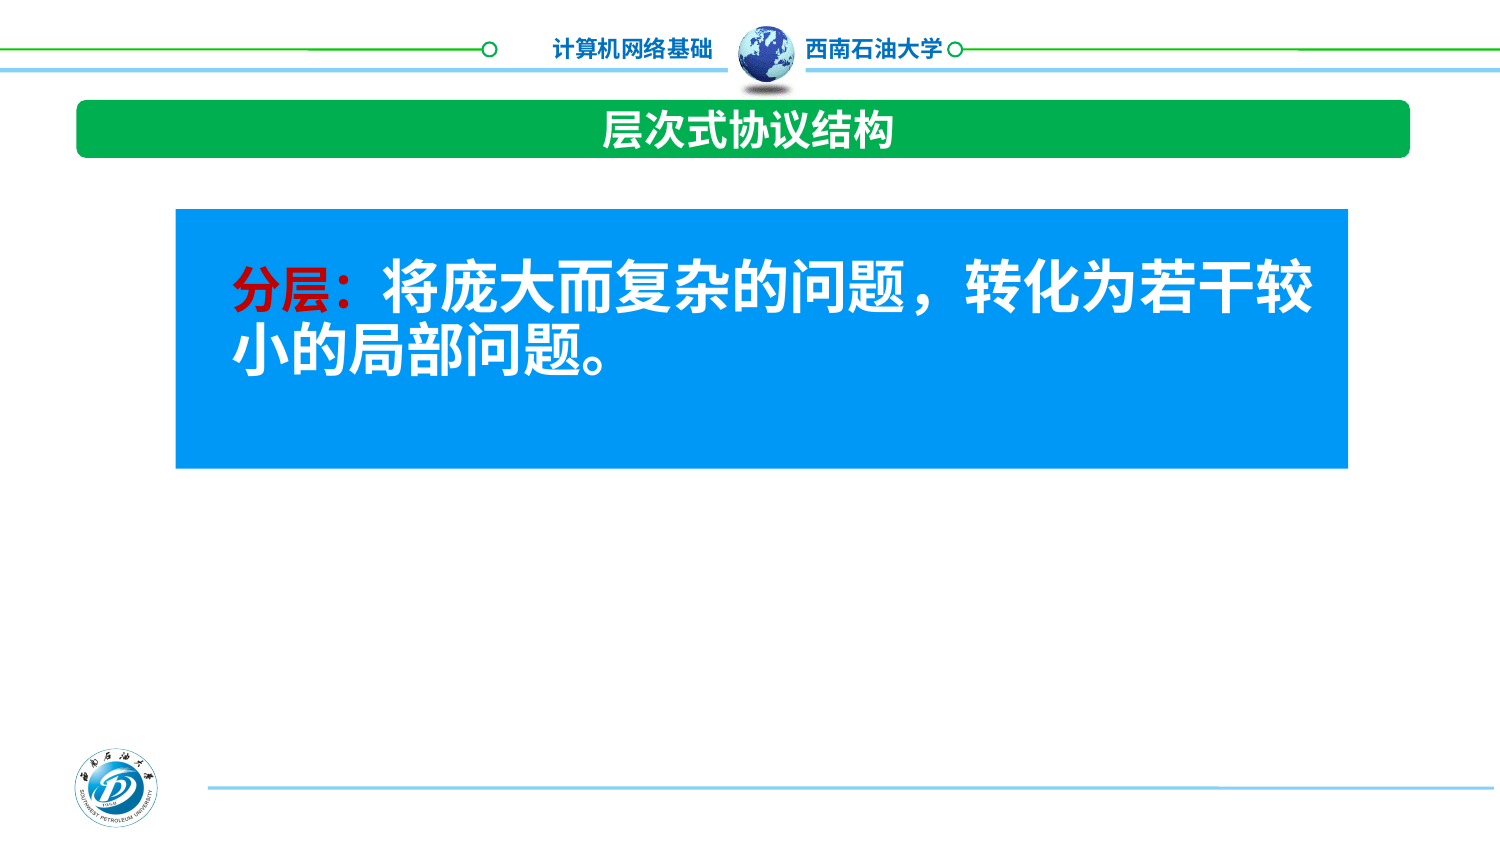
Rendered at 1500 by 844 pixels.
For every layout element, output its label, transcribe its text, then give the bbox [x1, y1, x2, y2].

picture [736, 24, 796, 99]
picture [74, 748, 158, 828]
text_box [175, 208, 1349, 469]
list 层次式协议结构 [204, 99, 1293, 158]
